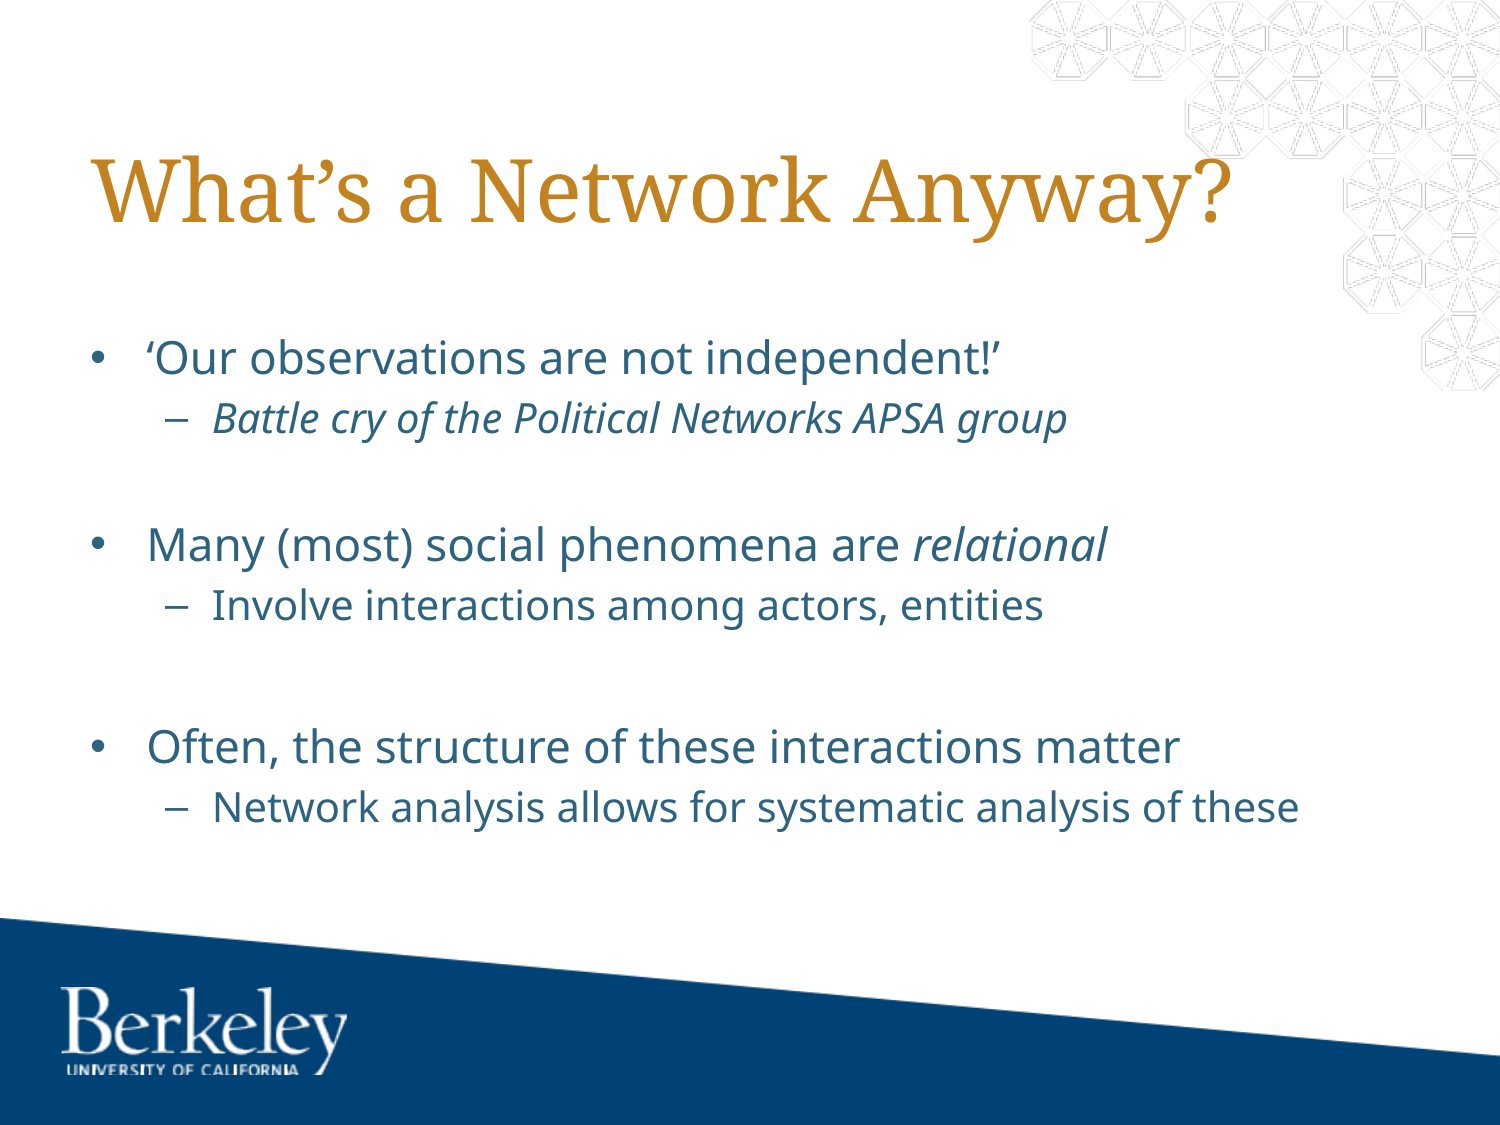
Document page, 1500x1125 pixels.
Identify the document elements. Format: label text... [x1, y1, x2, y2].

list ‘Our observations are not independent!’ Battle cry of the Political Networks APSA group Many (most) social phenomena are relational Involve interactions among actors, entities Often, the structure of these interactions matter Network analysis allows for systematic analysis of these [75, 321, 1422, 919]
title What’s a Network Anyway? [75, 93, 1349, 282]
